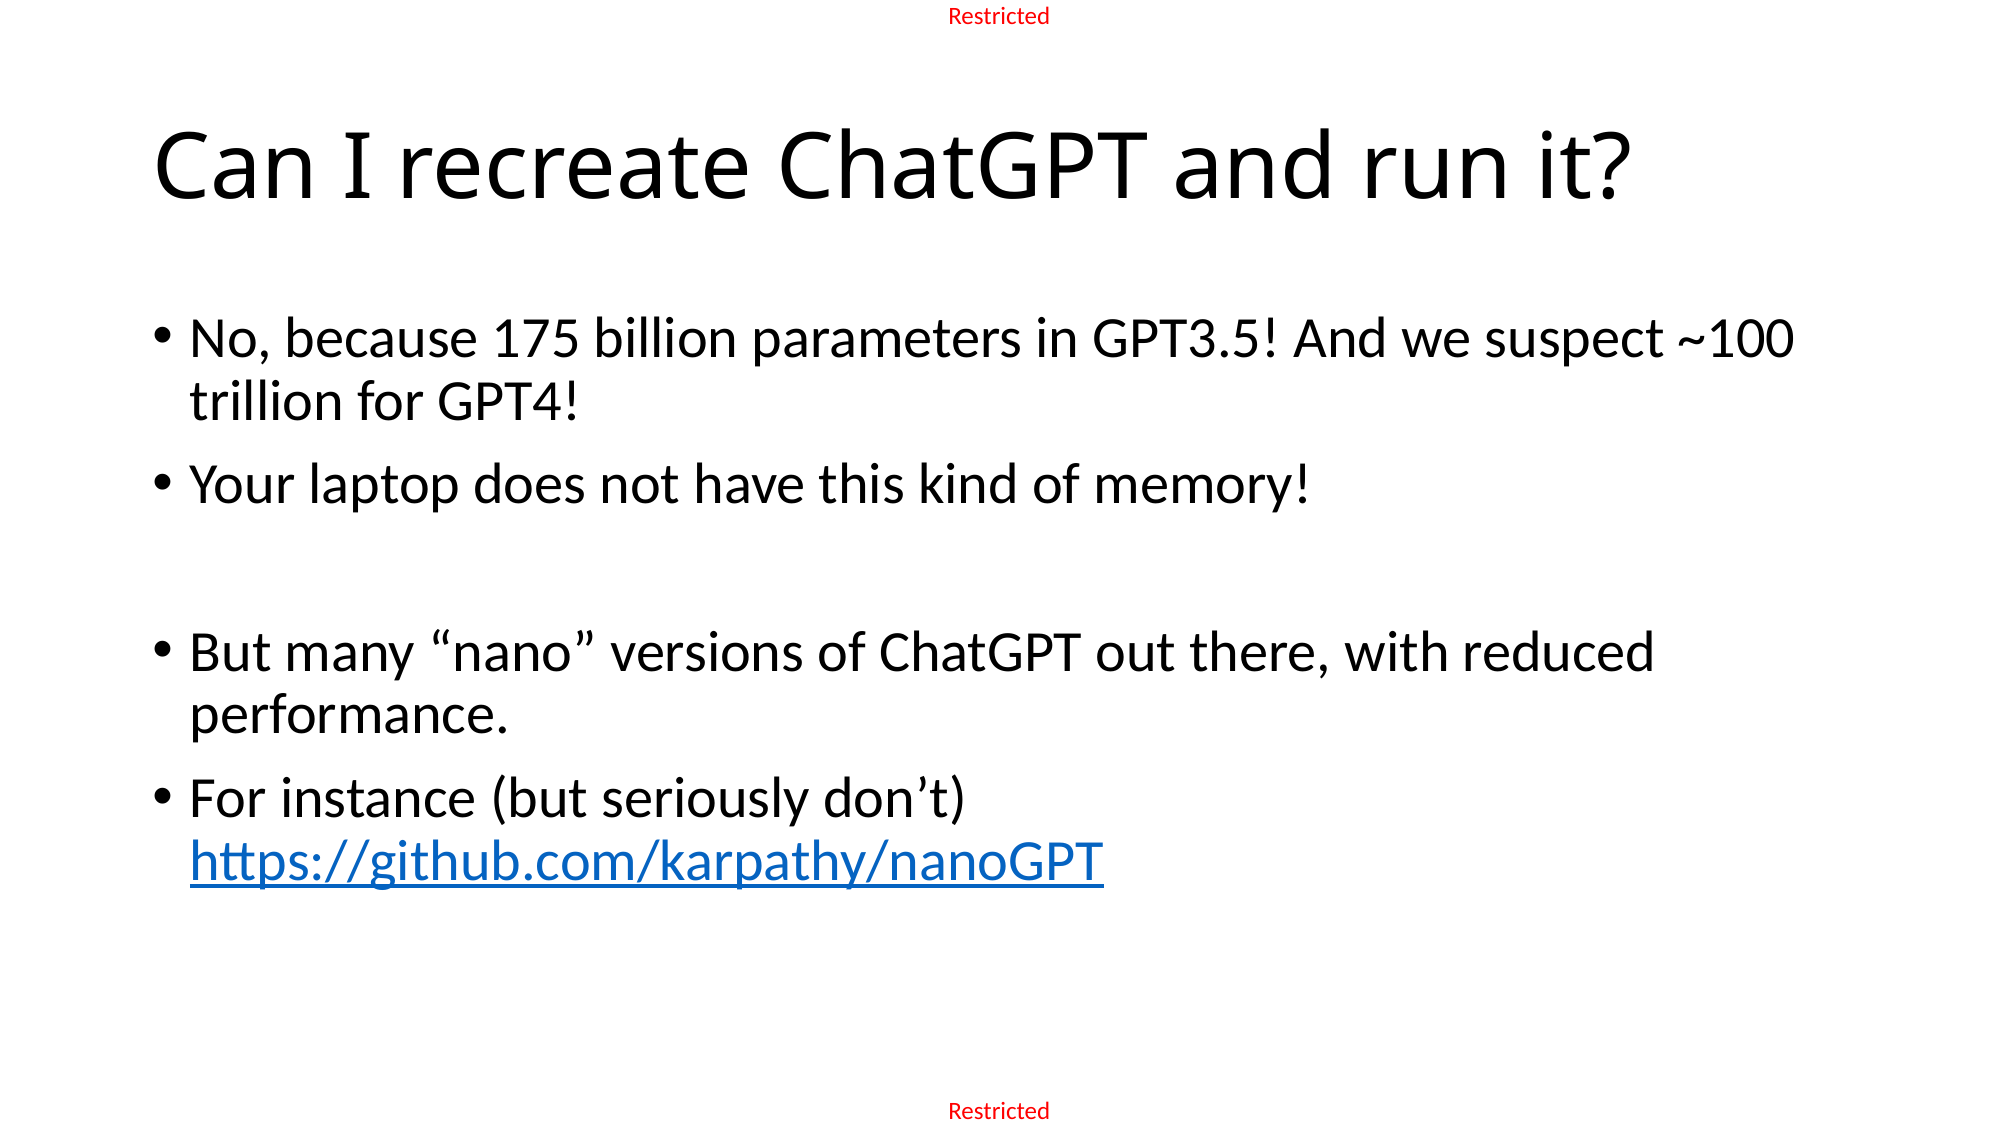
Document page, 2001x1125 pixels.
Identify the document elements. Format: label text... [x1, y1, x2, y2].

title Can I recreate ChatGPT and run it? [137, 59, 1863, 278]
list No, because 175 billion parameters in GPT3.5! And we suspect ~100 trillion for GPT4! Your laptop does not have this kind of memory! But many “nano” versions of ChatGPT out there, with reduced performance. For instance (but seriously don’t) https://github.com/karpathy/nanoGPT [137, 299, 1863, 1014]
